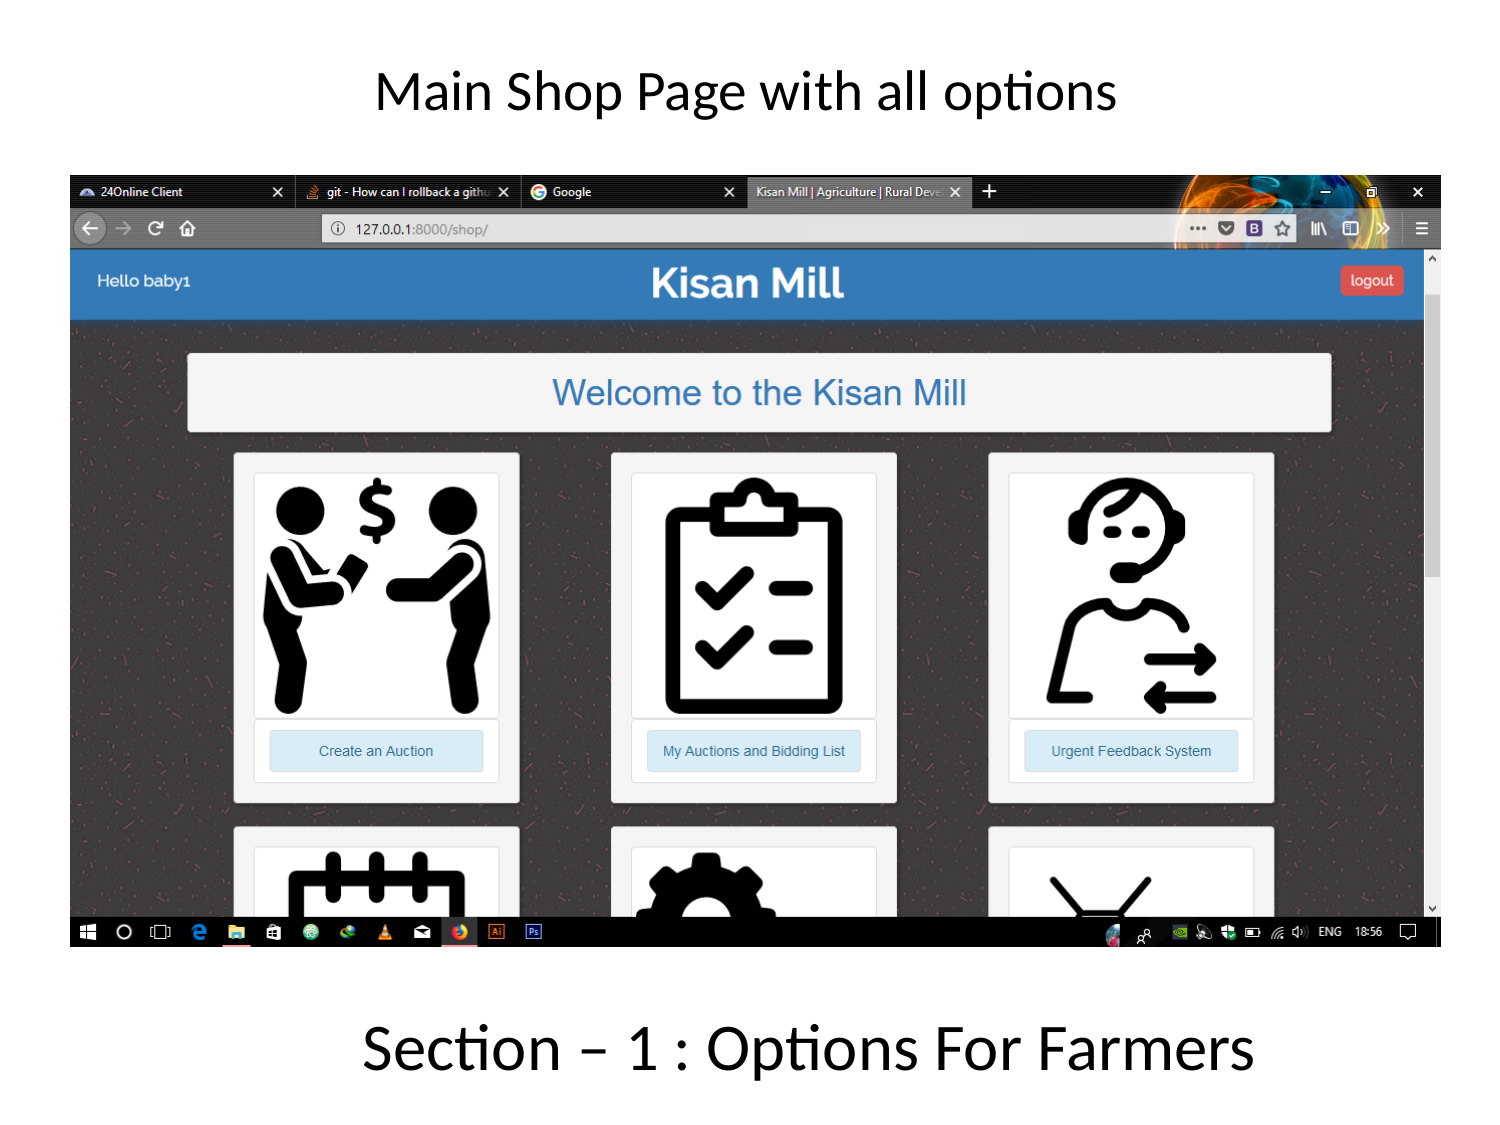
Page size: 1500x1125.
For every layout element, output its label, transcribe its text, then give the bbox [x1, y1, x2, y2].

title Main Shop Page with all options [75, 45, 1418, 129]
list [70, 175, 1442, 947]
text_box Section – 1 : Options For Farmers [257, 996, 1430, 1091]
